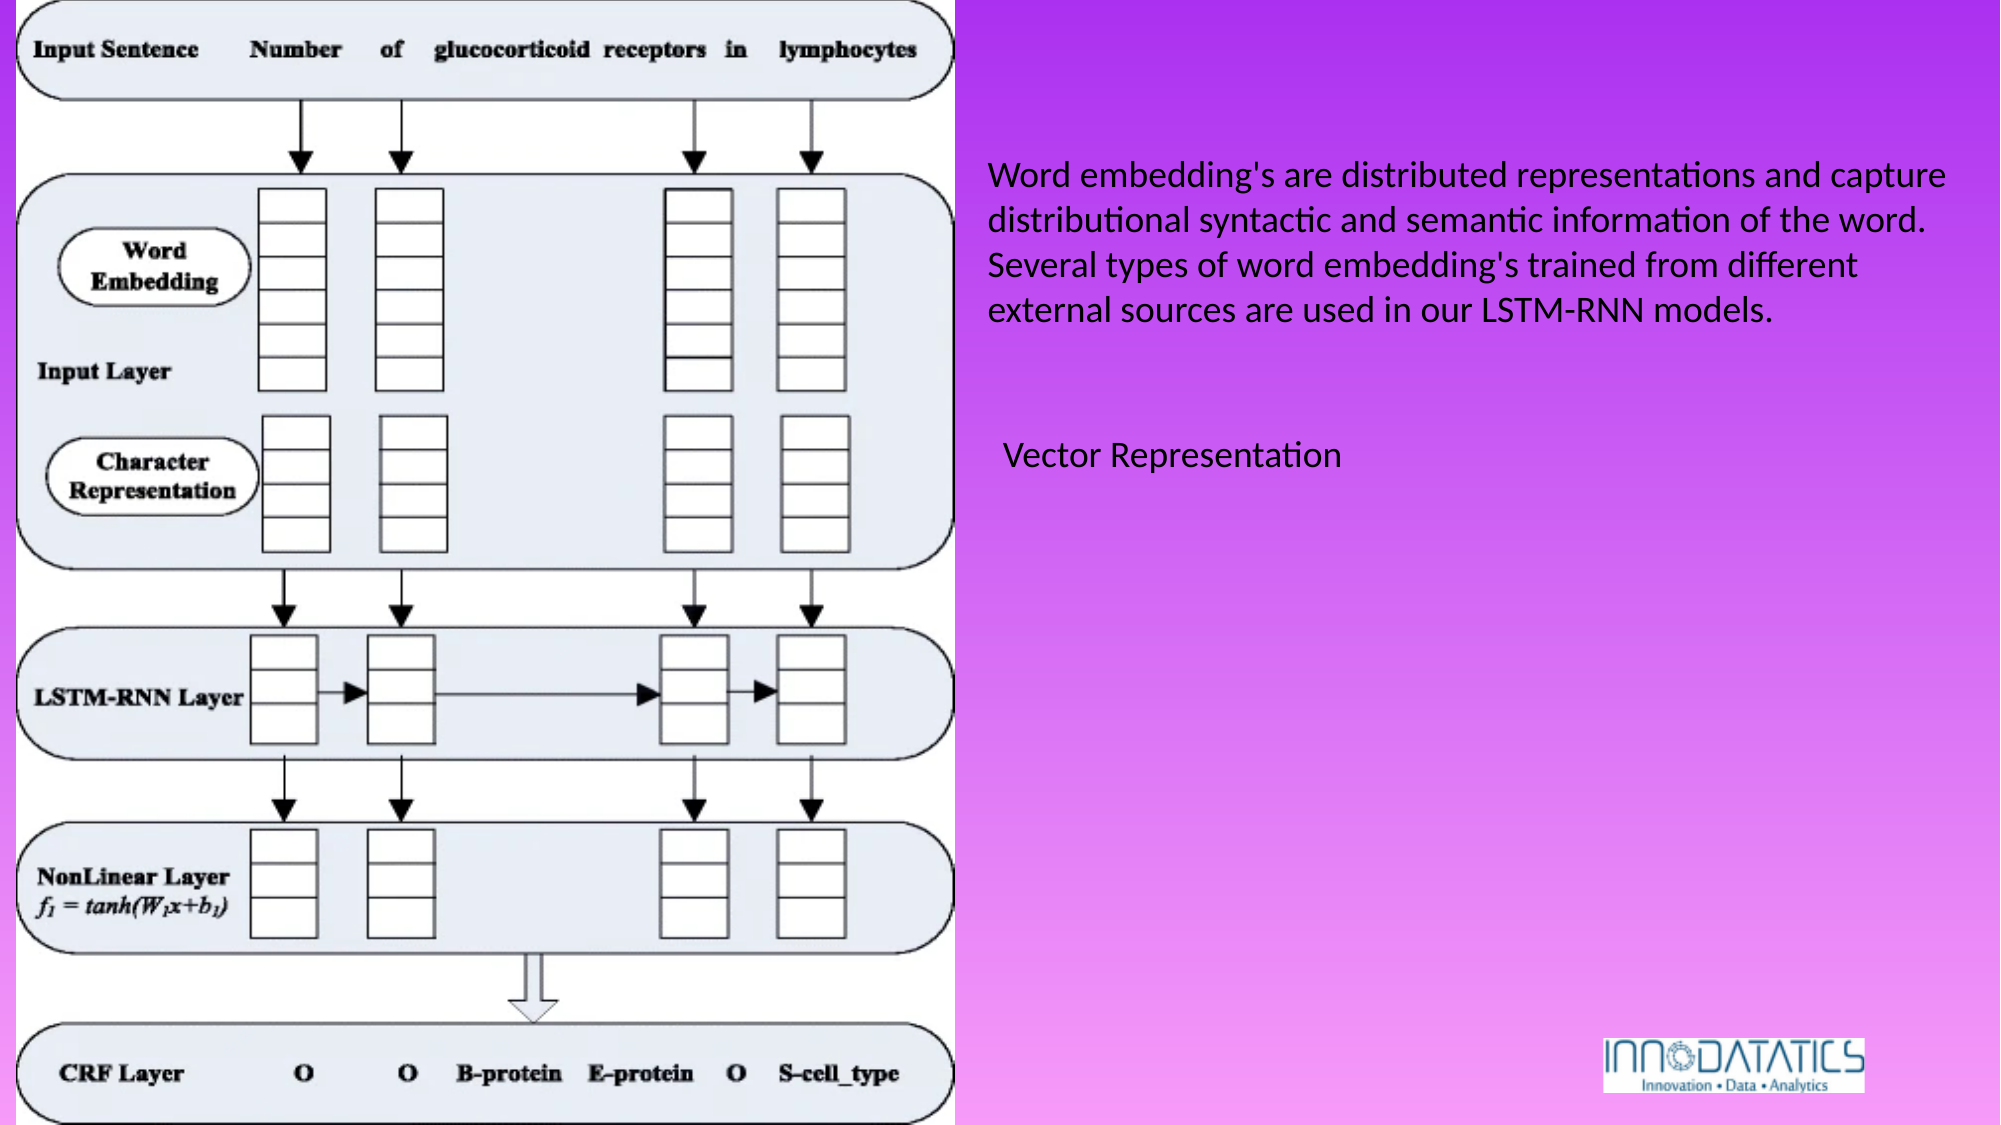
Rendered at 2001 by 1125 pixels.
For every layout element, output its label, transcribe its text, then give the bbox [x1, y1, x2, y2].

text_box Word embedding's are distributed representations and capture distributional syntactic and semantic information of the word. Several types of word embedding's trained from different external sources are used in our LSTM-RNN models. [972, 142, 1973, 337]
picture [16, 0, 955, 1125]
text_box Vector Representation [988, 422, 1358, 482]
picture [1603, 1038, 1865, 1093]
text_box [955, 0, 1025, 588]
